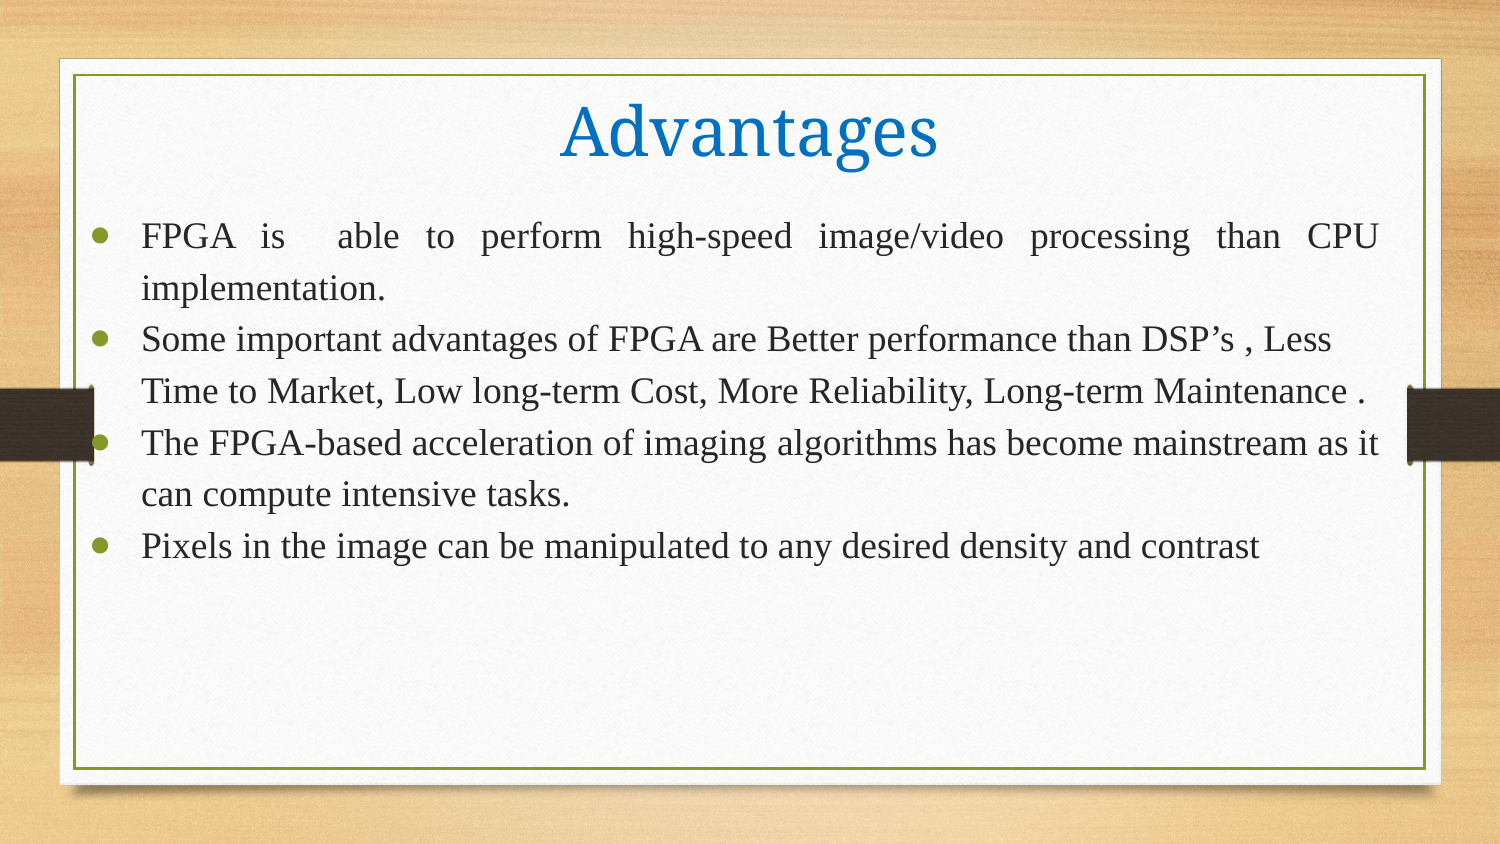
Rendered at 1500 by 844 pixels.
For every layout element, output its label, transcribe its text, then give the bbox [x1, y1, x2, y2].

picture [0, 0, 1500, 844]
title Advantages [51, 72, 1449, 167]
list FPGA is able to perform high-speed image/video processing than CPU implementation. Some important advantages of FPGA are Better performance than DSP’s , Less Time to Market, Low long-term Cost, More Reliability, Long-term Maintenance . The FPGA-based acceleration of imaging algorithms has become mainstream as it can compute intensive tasks. Pixels in the image can be manipulated to any desired density and contrast [51, 189, 1397, 750]
